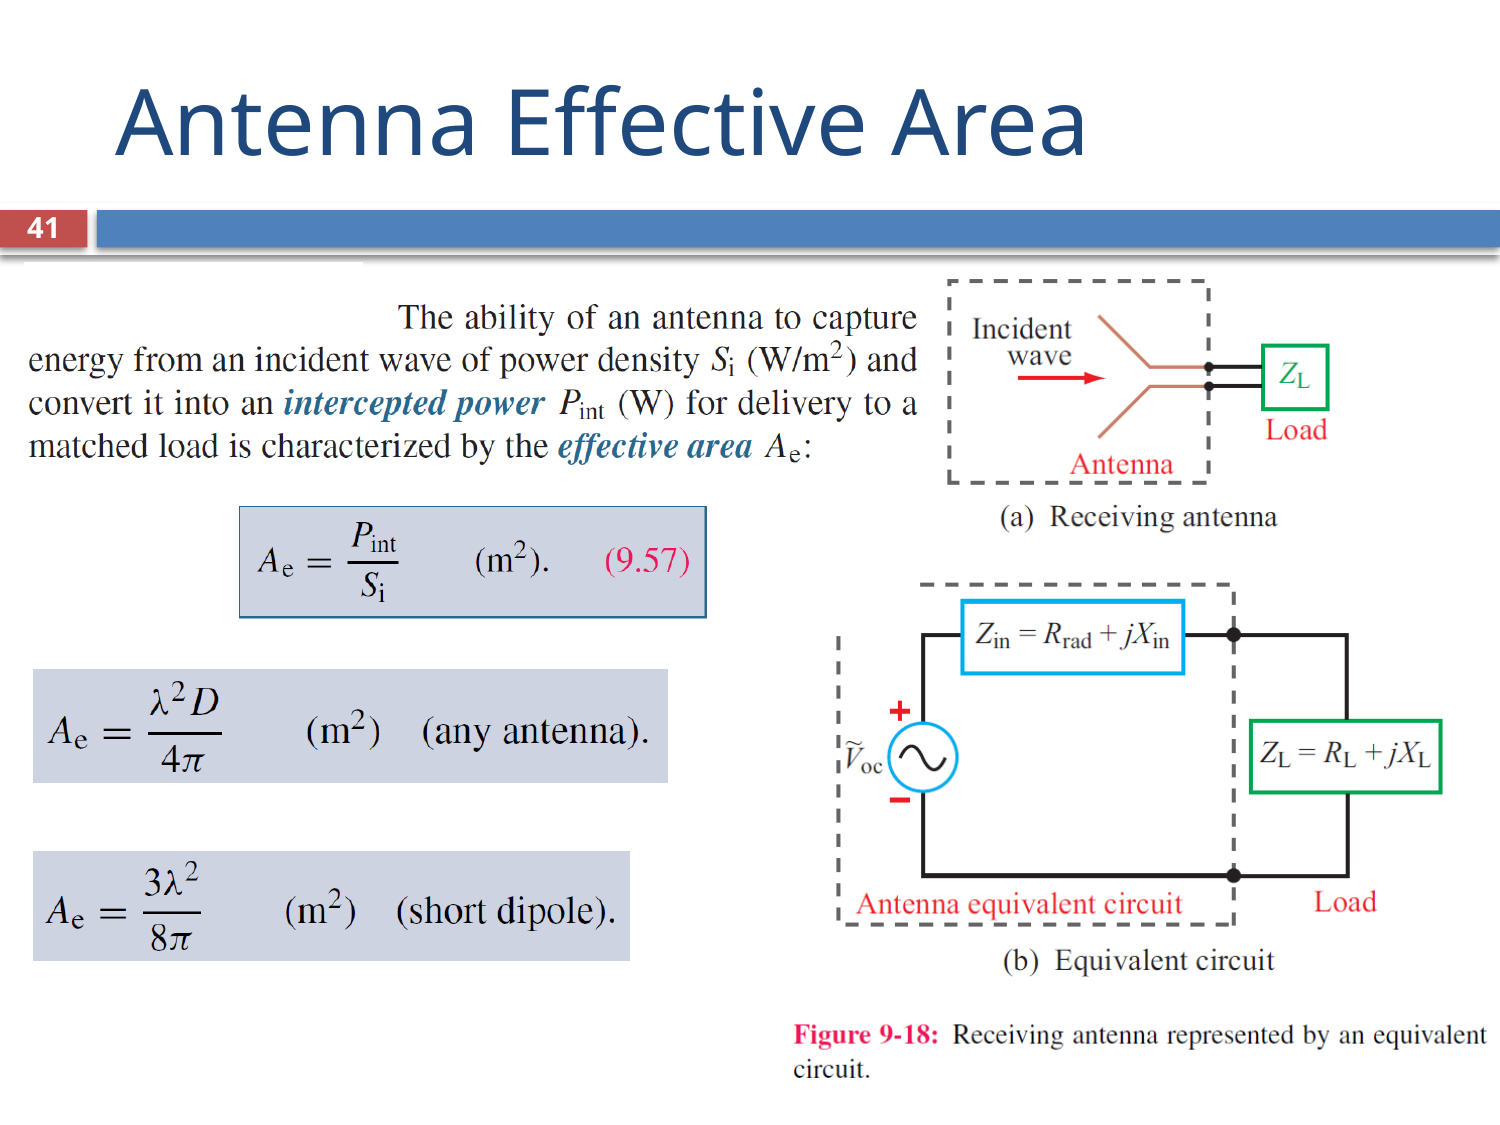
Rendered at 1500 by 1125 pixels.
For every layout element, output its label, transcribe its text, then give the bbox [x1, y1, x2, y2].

picture [13, 262, 920, 627]
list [787, 274, 1496, 1088]
slide_number 41 [0, 208, 88, 249]
picture [30, 849, 632, 963]
title Antenna Effective Area [100, 37, 1438, 200]
picture [30, 667, 669, 785]
